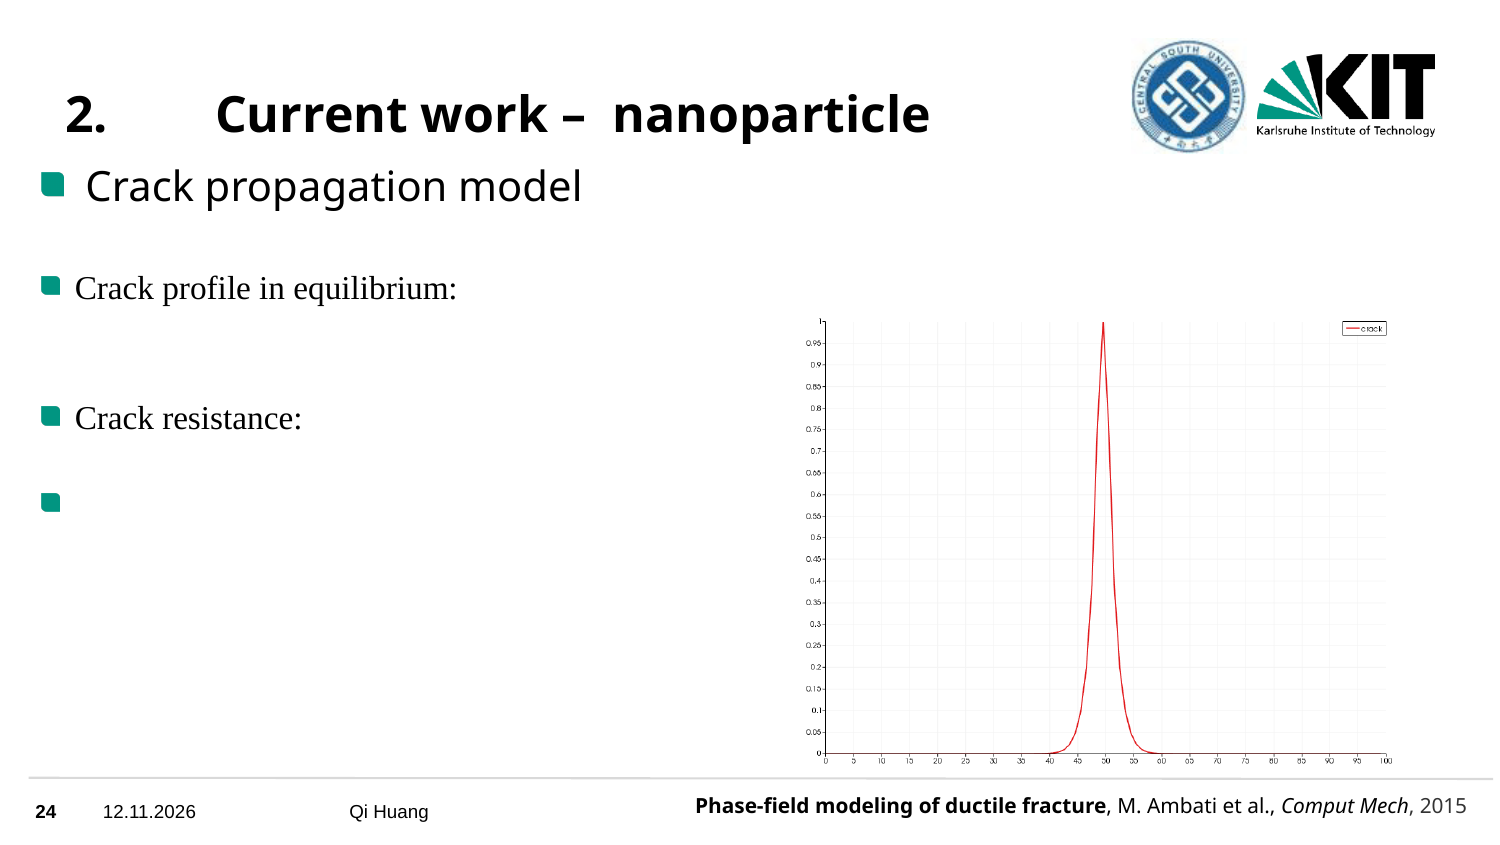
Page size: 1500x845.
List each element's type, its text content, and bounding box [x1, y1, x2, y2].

picture [41, 493, 60, 514]
picture [801, 309, 1398, 768]
picture [1257, 54, 1435, 137]
slide_number 24 [35, 778, 89, 844]
picture [1131, 38, 1247, 154]
picture [41, 172, 64, 199]
picture [41, 276, 60, 297]
text_box Phase-field modeling of ductile fracture, M. Ambati et al., Comput Mech, 2015 [579, 785, 1488, 825]
picture [41, 406, 60, 428]
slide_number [102, 778, 272, 844]
